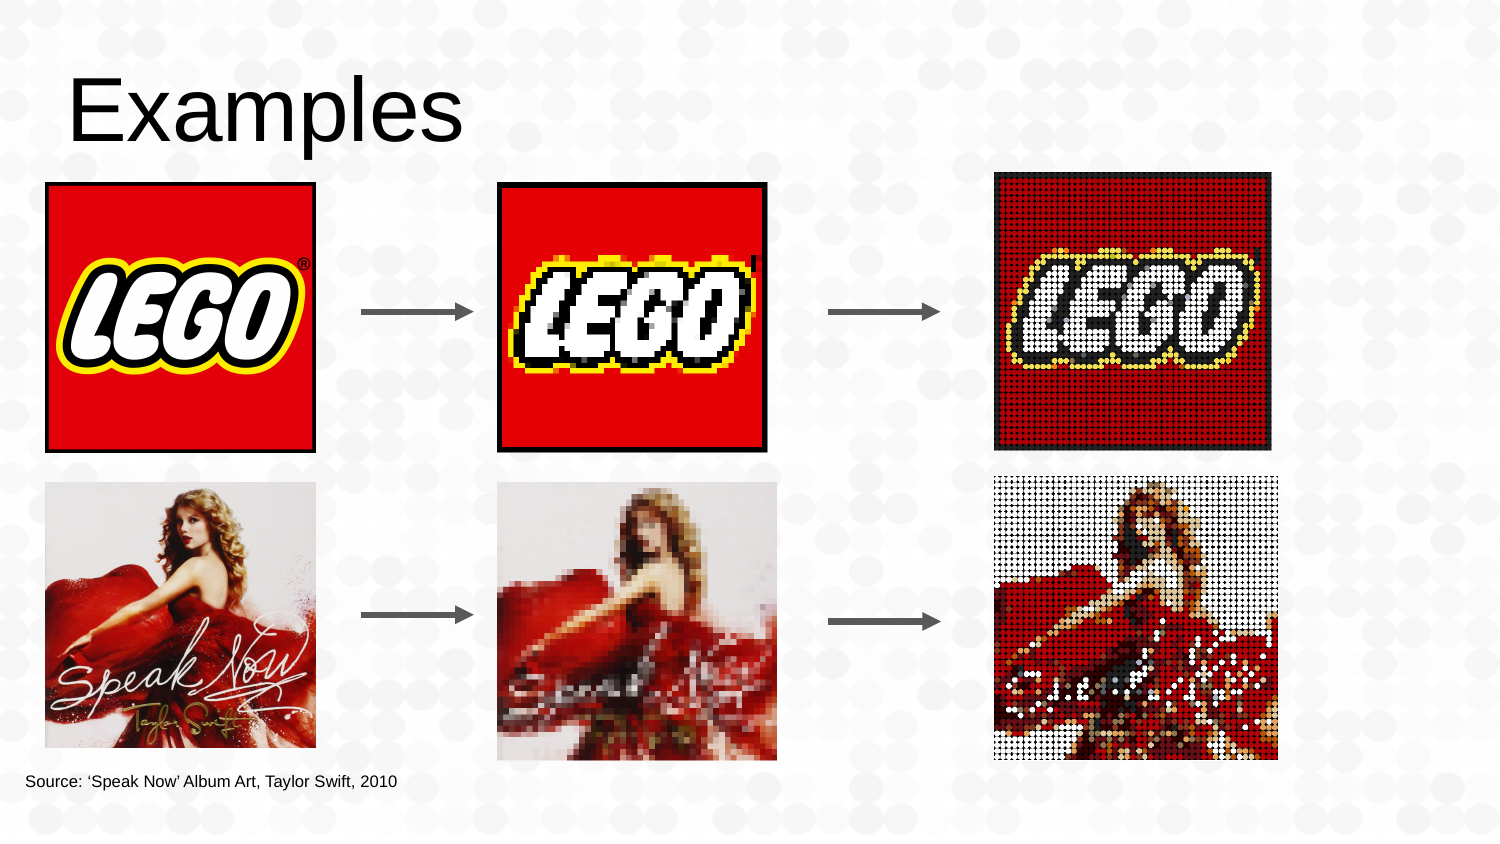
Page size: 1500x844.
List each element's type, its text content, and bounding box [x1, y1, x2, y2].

title Examples [51, 34, 1449, 175]
text_box Source: ‘Speak Now’ Album Art, Taylor Swift, 2010 [10, 760, 458, 801]
picture [0, 0, 1500, 844]
